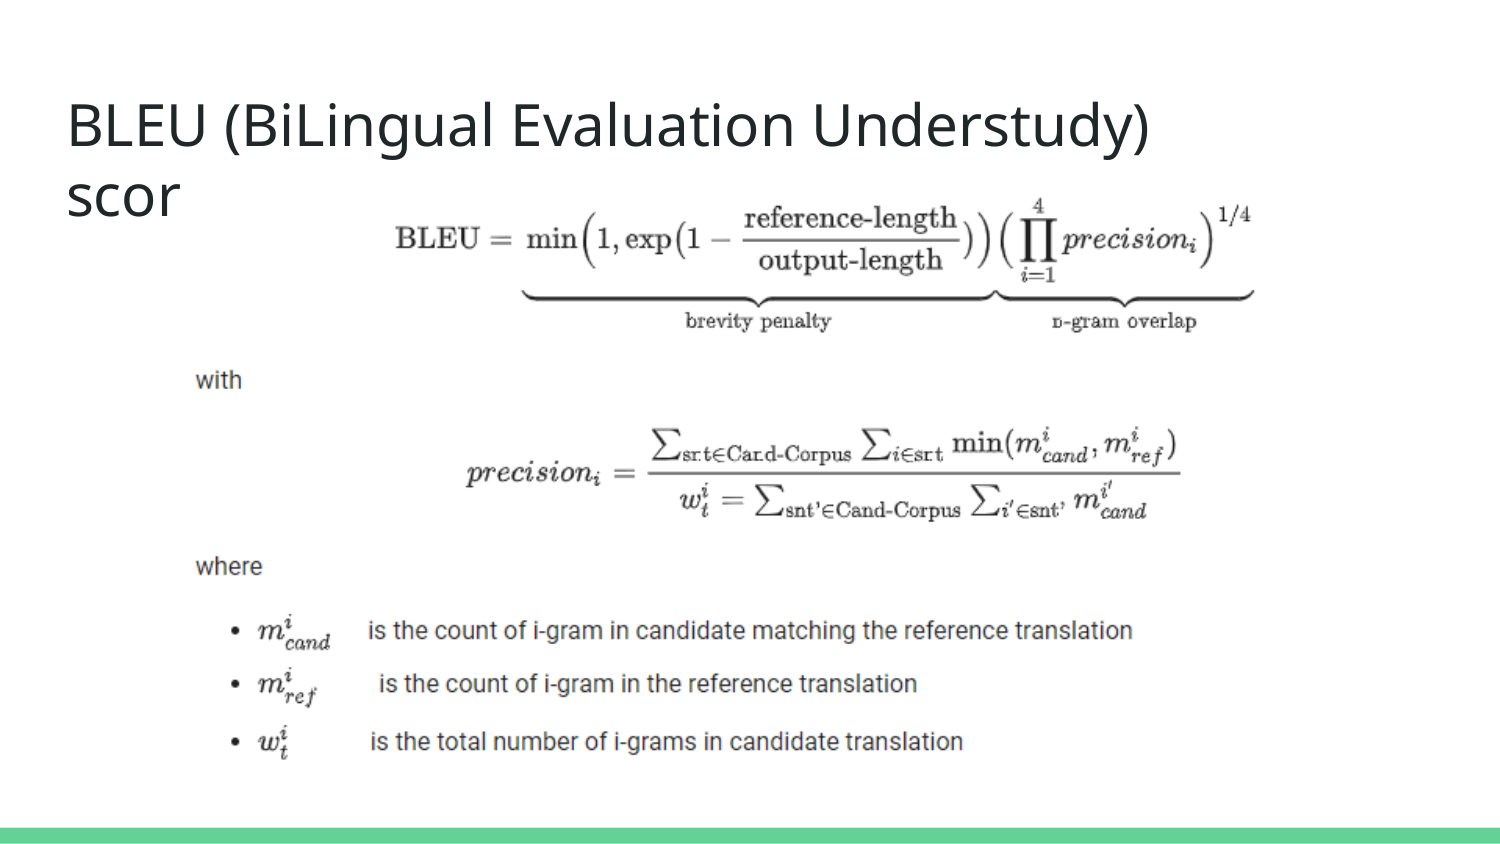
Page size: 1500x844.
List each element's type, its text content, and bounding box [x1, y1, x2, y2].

title BLEU (BiLingual Evaluation Understudy) score [51, 72, 1320, 167]
picture [180, 181, 1320, 789]
